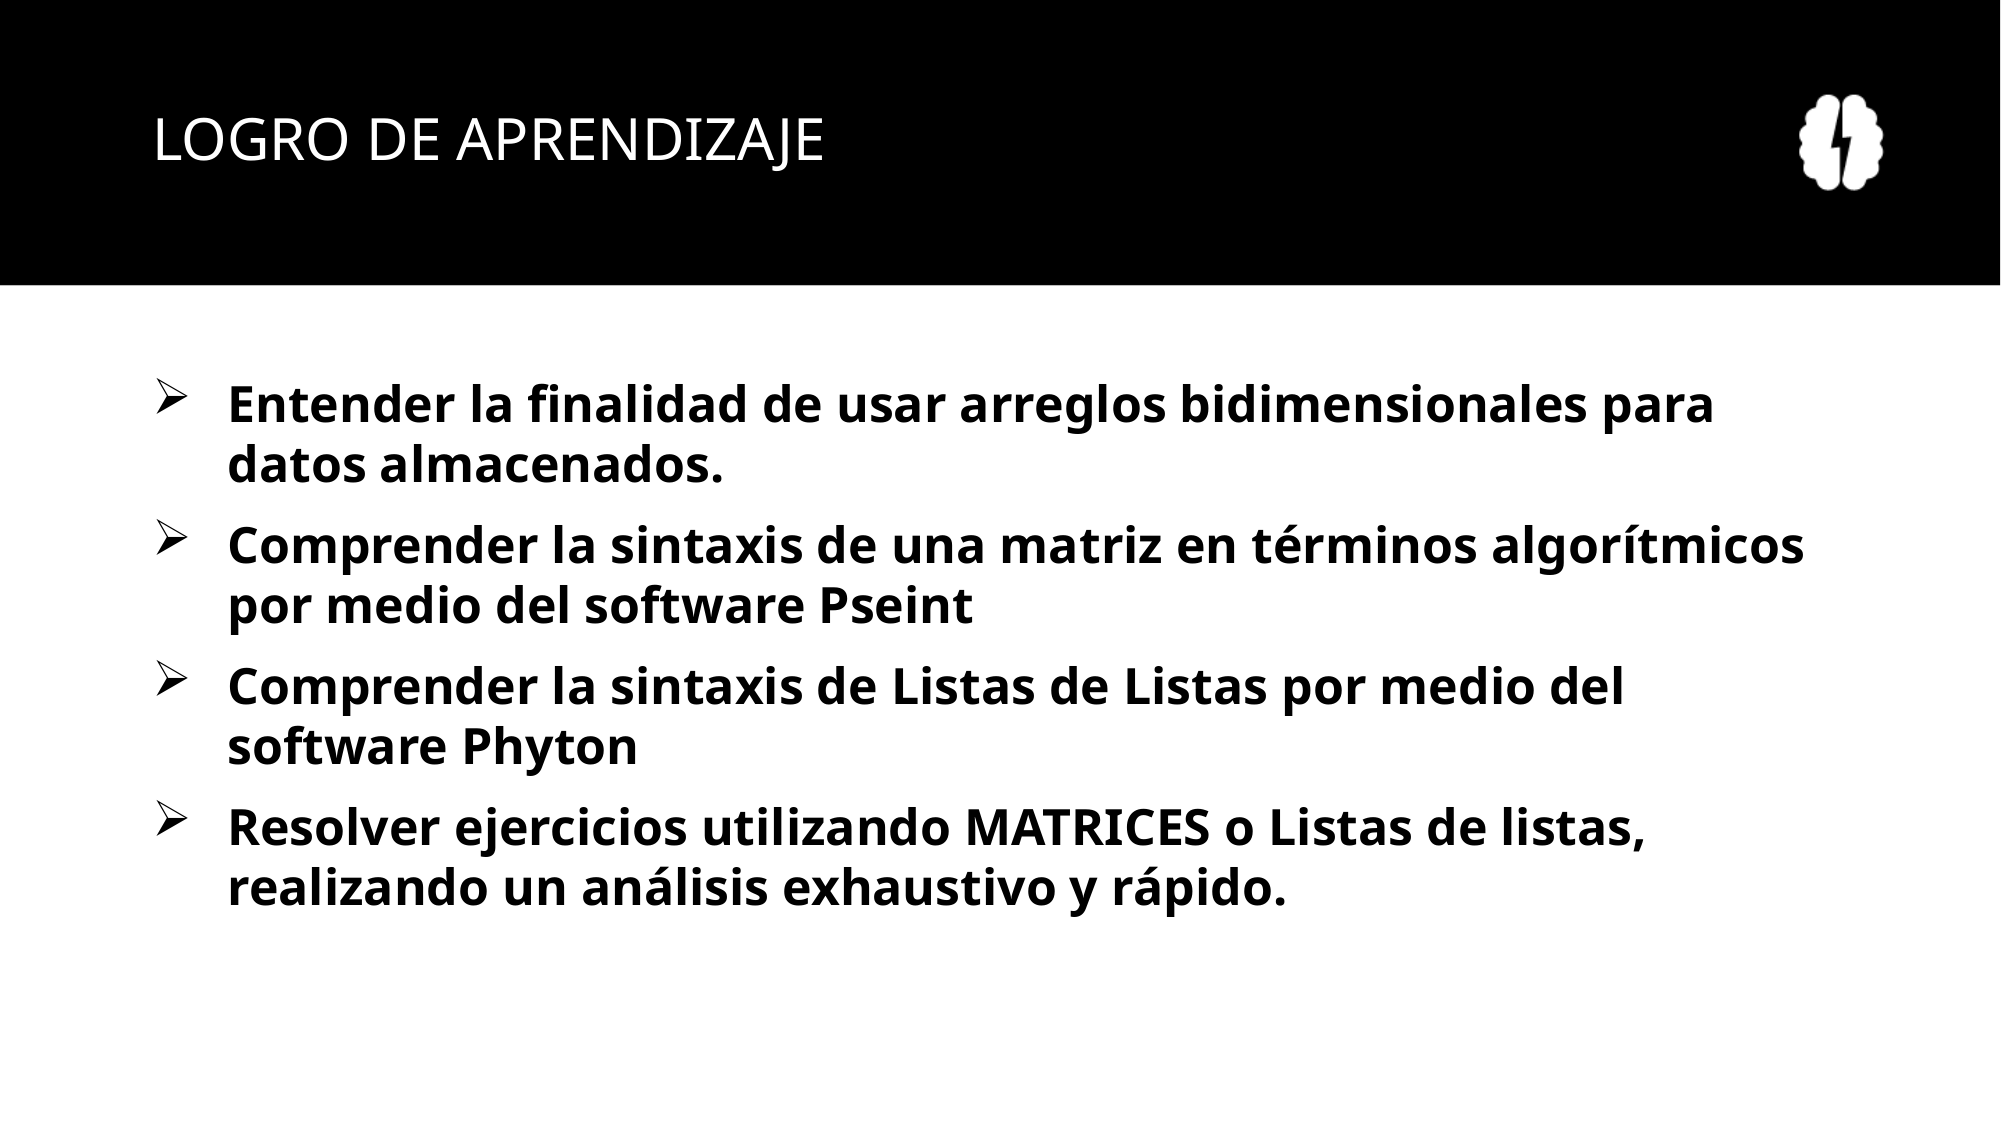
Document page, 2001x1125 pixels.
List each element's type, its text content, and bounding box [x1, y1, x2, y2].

title LOGRO DE APRENDIZAJE [137, 89, 1682, 194]
picture [0, 0, 2001, 1125]
list Entender la finalidad de usar arreglos bidimensionales para datos almacenados. Comprender la sintaxis de una matriz en términos algorítmicos por medio del software Pseint Comprender la sintaxis de Listas de Listas por medio del software Phyton Resolver ejercicios utilizando MATRICES o Listas de listas, realizando un análisis exhaustivo y rápido. [137, 364, 1863, 1009]
